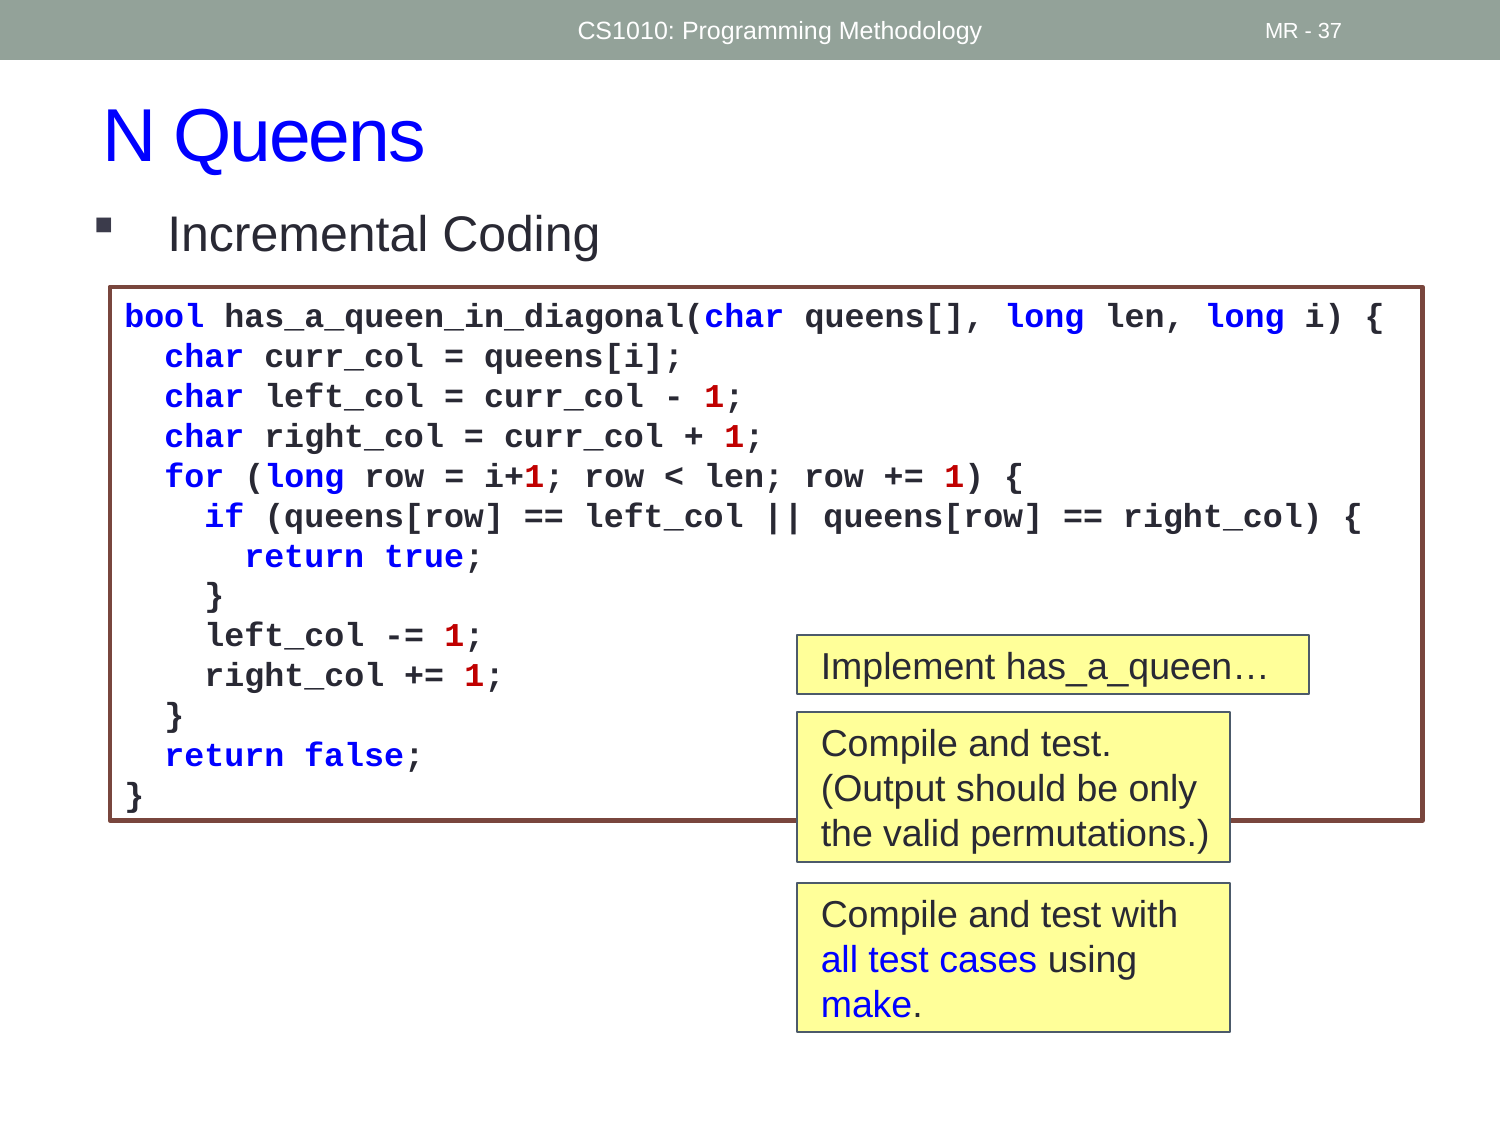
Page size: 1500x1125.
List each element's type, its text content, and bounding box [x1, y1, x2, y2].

text_box Implement has_a_queen… [794, 632, 1311, 696]
text_box bool has_a_queen_in_diagonal(char queens[], long len, long i) { char curr_col = queens[i]; char left_col = curr_col - 1; char right_col = curr_col + 1; for (long row = i+1; row < len; row += 1) { if (queens[row] == left_col || queens[row] == right_col) { return true; } left_col -= 1; right_col += 1; } return false; } [108, 285, 1425, 823]
text_box Incremental Coding [77, 193, 1382, 1076]
text_box Compile and test with all test cases using make. [794, 881, 1232, 1035]
slide_number MR - 37 [1250, 3, 1425, 57]
title N Queens [87, 62, 1463, 200]
text_box Compile and test. (Output should be only the valid permutations.) [794, 710, 1232, 864]
footer CS1010: Programming Methodology [562, 3, 1238, 57]
